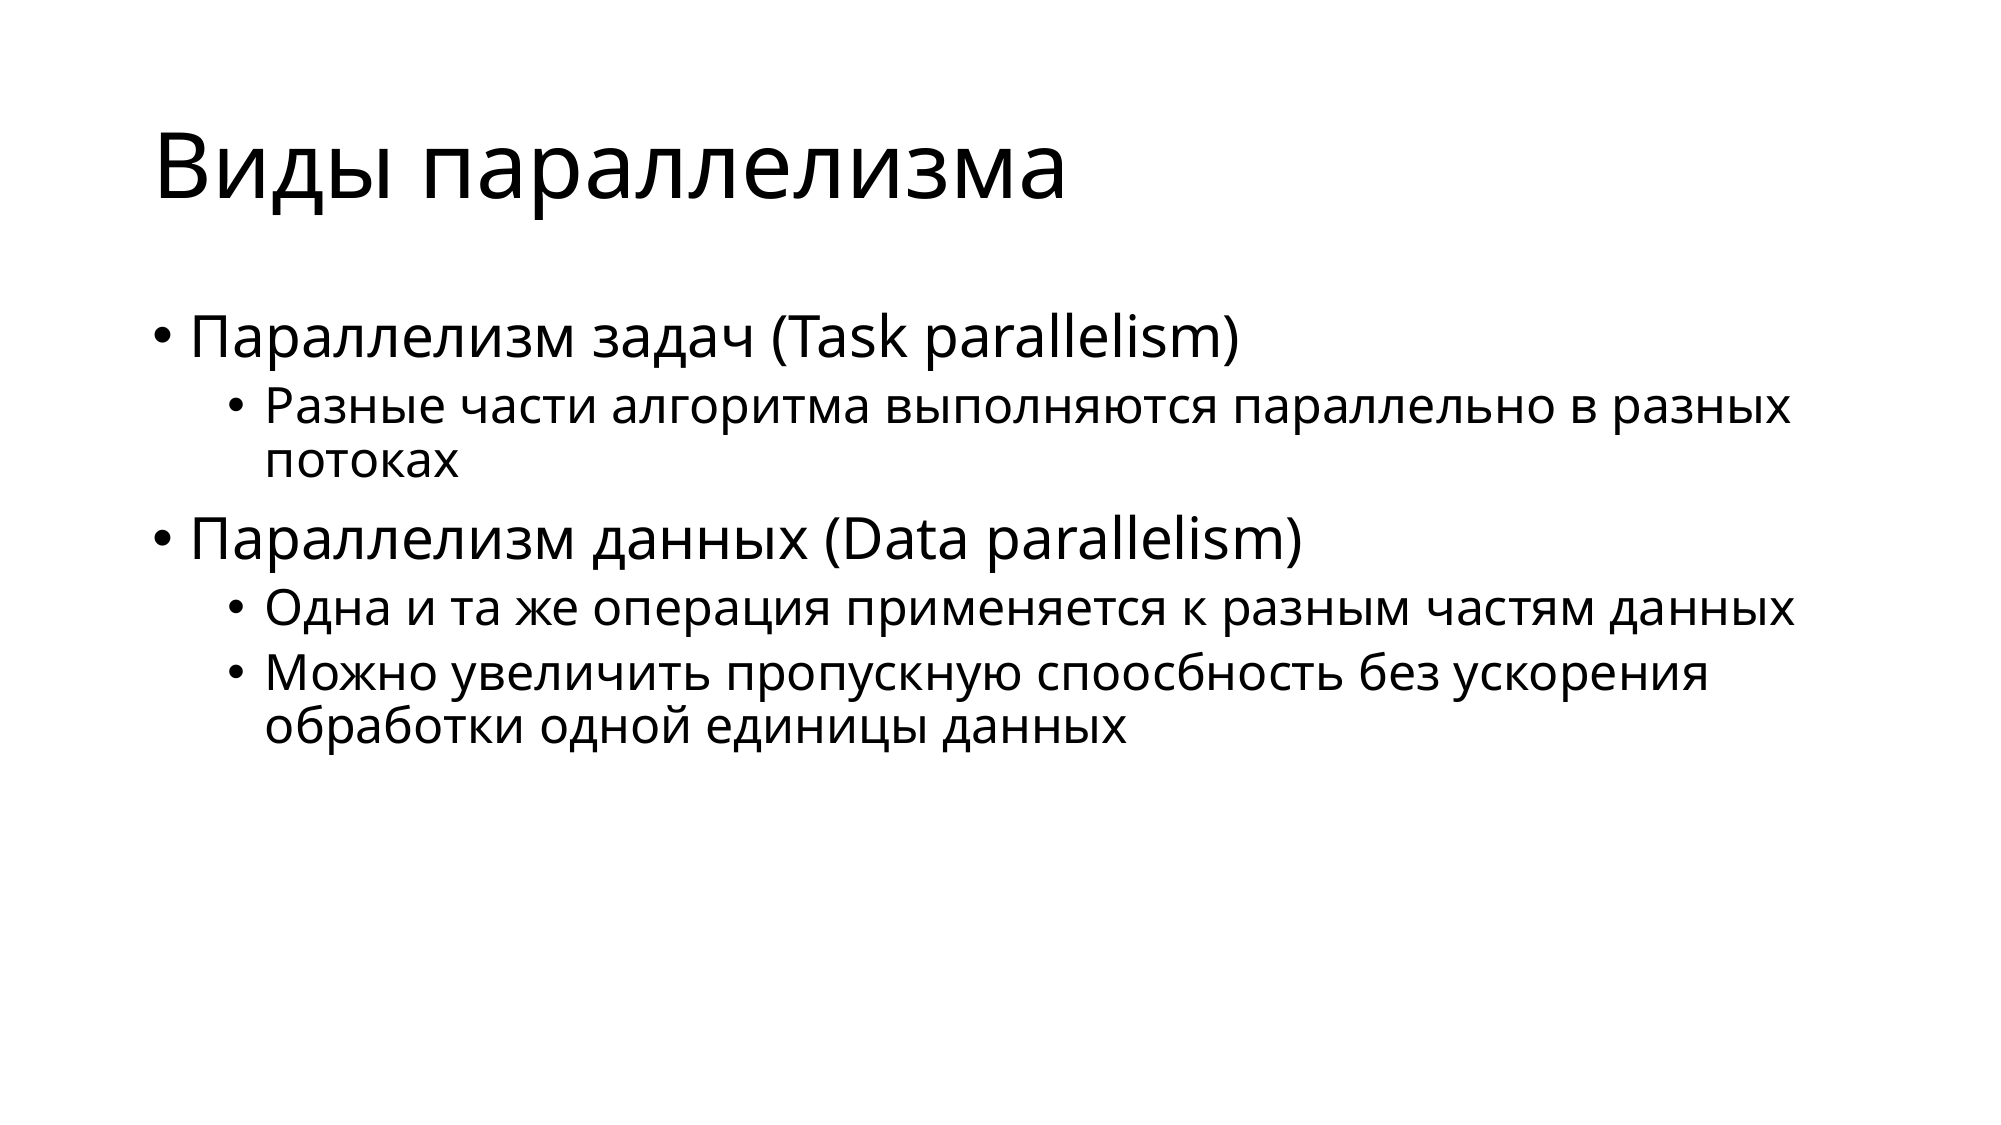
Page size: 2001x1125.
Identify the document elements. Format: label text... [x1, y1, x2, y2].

title Виды параллелизма [137, 59, 1863, 278]
list Параллелизм задач (Task parallelism) Разные части алгоритма выполняются параллельно в разных потоках Параллелизм данных (Data parallelism) Одна и та же операция применяется к разным частям данных Можно увеличить пропускную споосбность без ускорения обработки одной единицы данных [137, 299, 1863, 1014]
